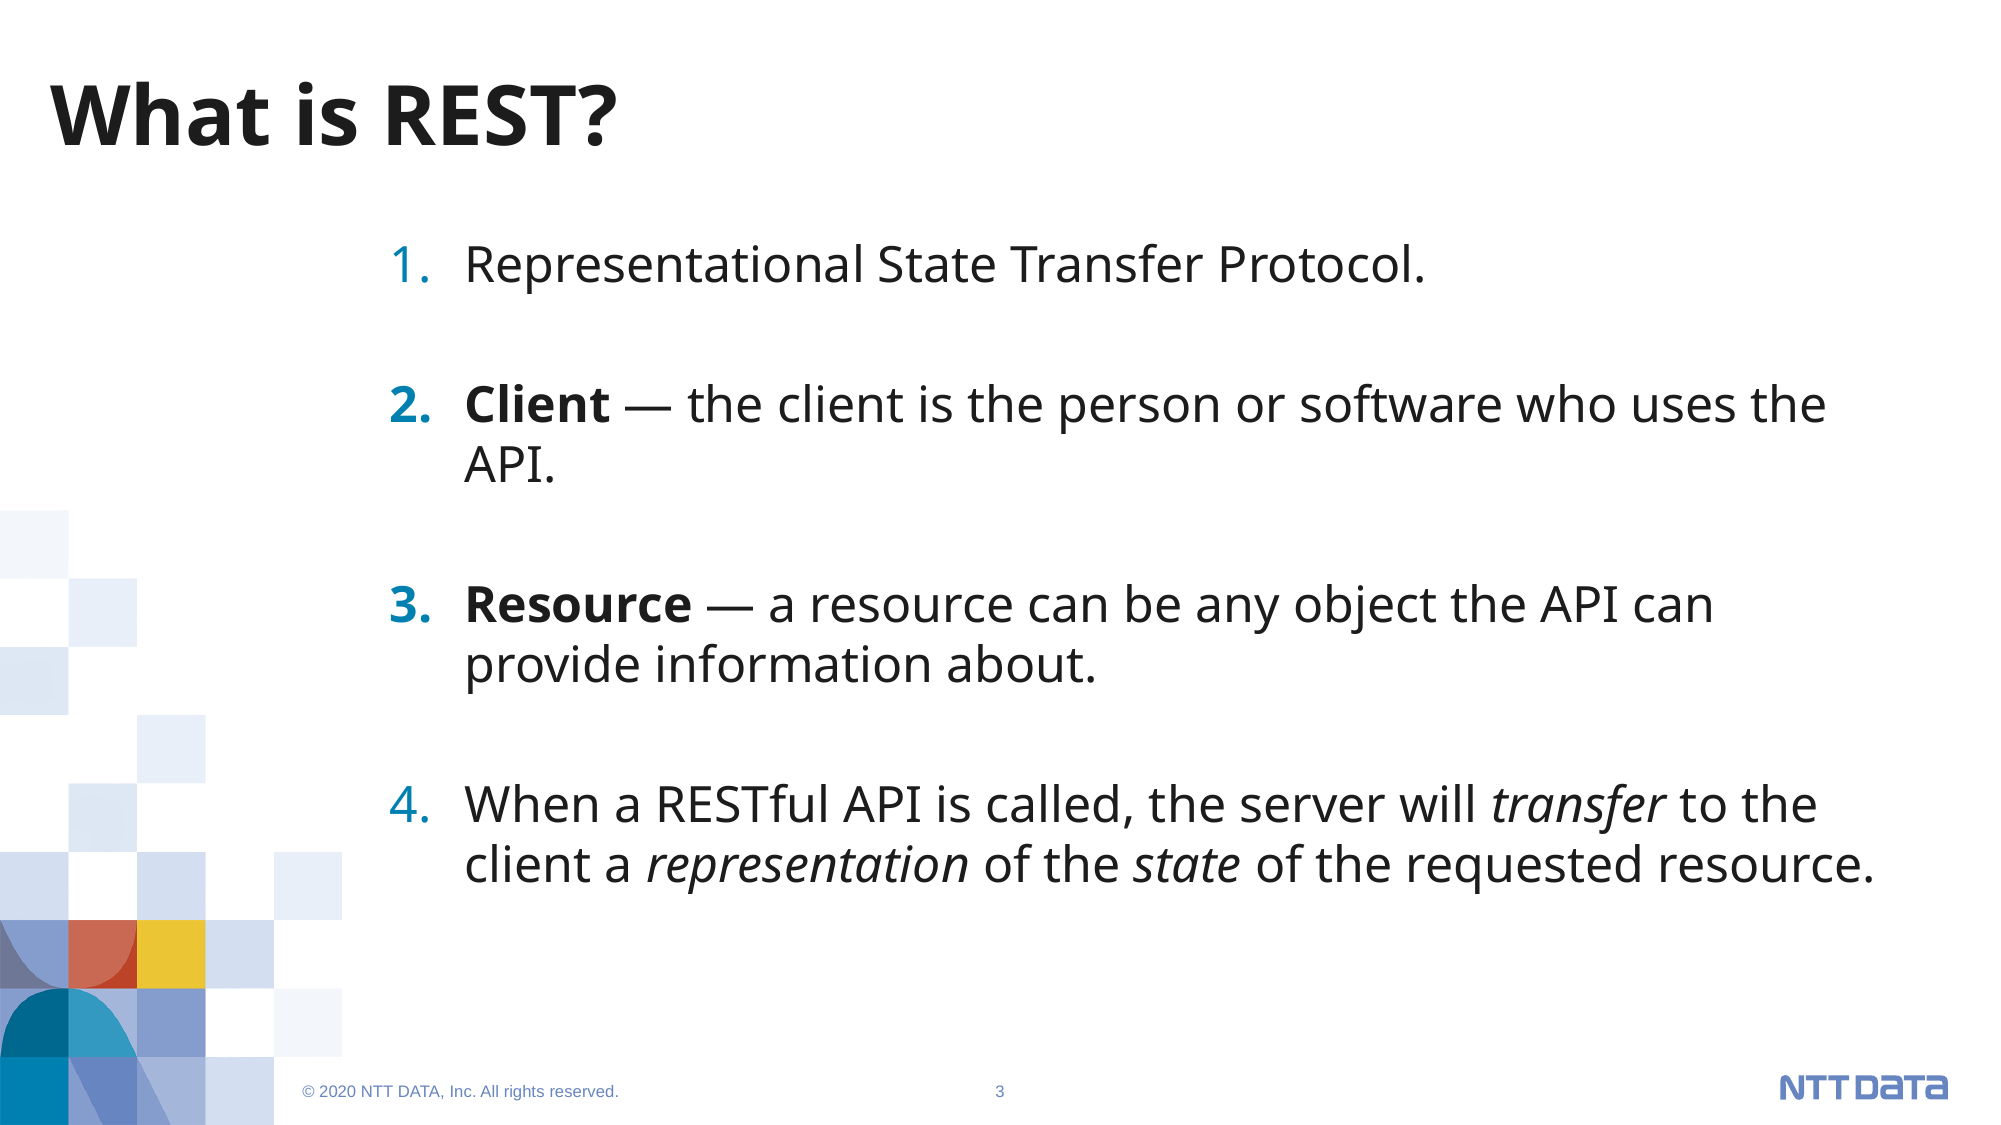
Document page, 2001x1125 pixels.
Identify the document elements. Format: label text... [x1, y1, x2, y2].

picture [0, 510, 342, 1125]
slide_number 3 [945, 1075, 1055, 1106]
title What is REST? [50, 62, 1950, 196]
footer © 2020 NTT DATA, Inc. All rights reserved. [287, 1075, 648, 1106]
list Representational State Transfer Protocol. Client — the client is the person or software who uses the API. Resource — a resource can be any object the API can provide information about. When a RESTful API is called, the server will transfer to the client a representation of the state of the requested resource. [375, 224, 1900, 963]
